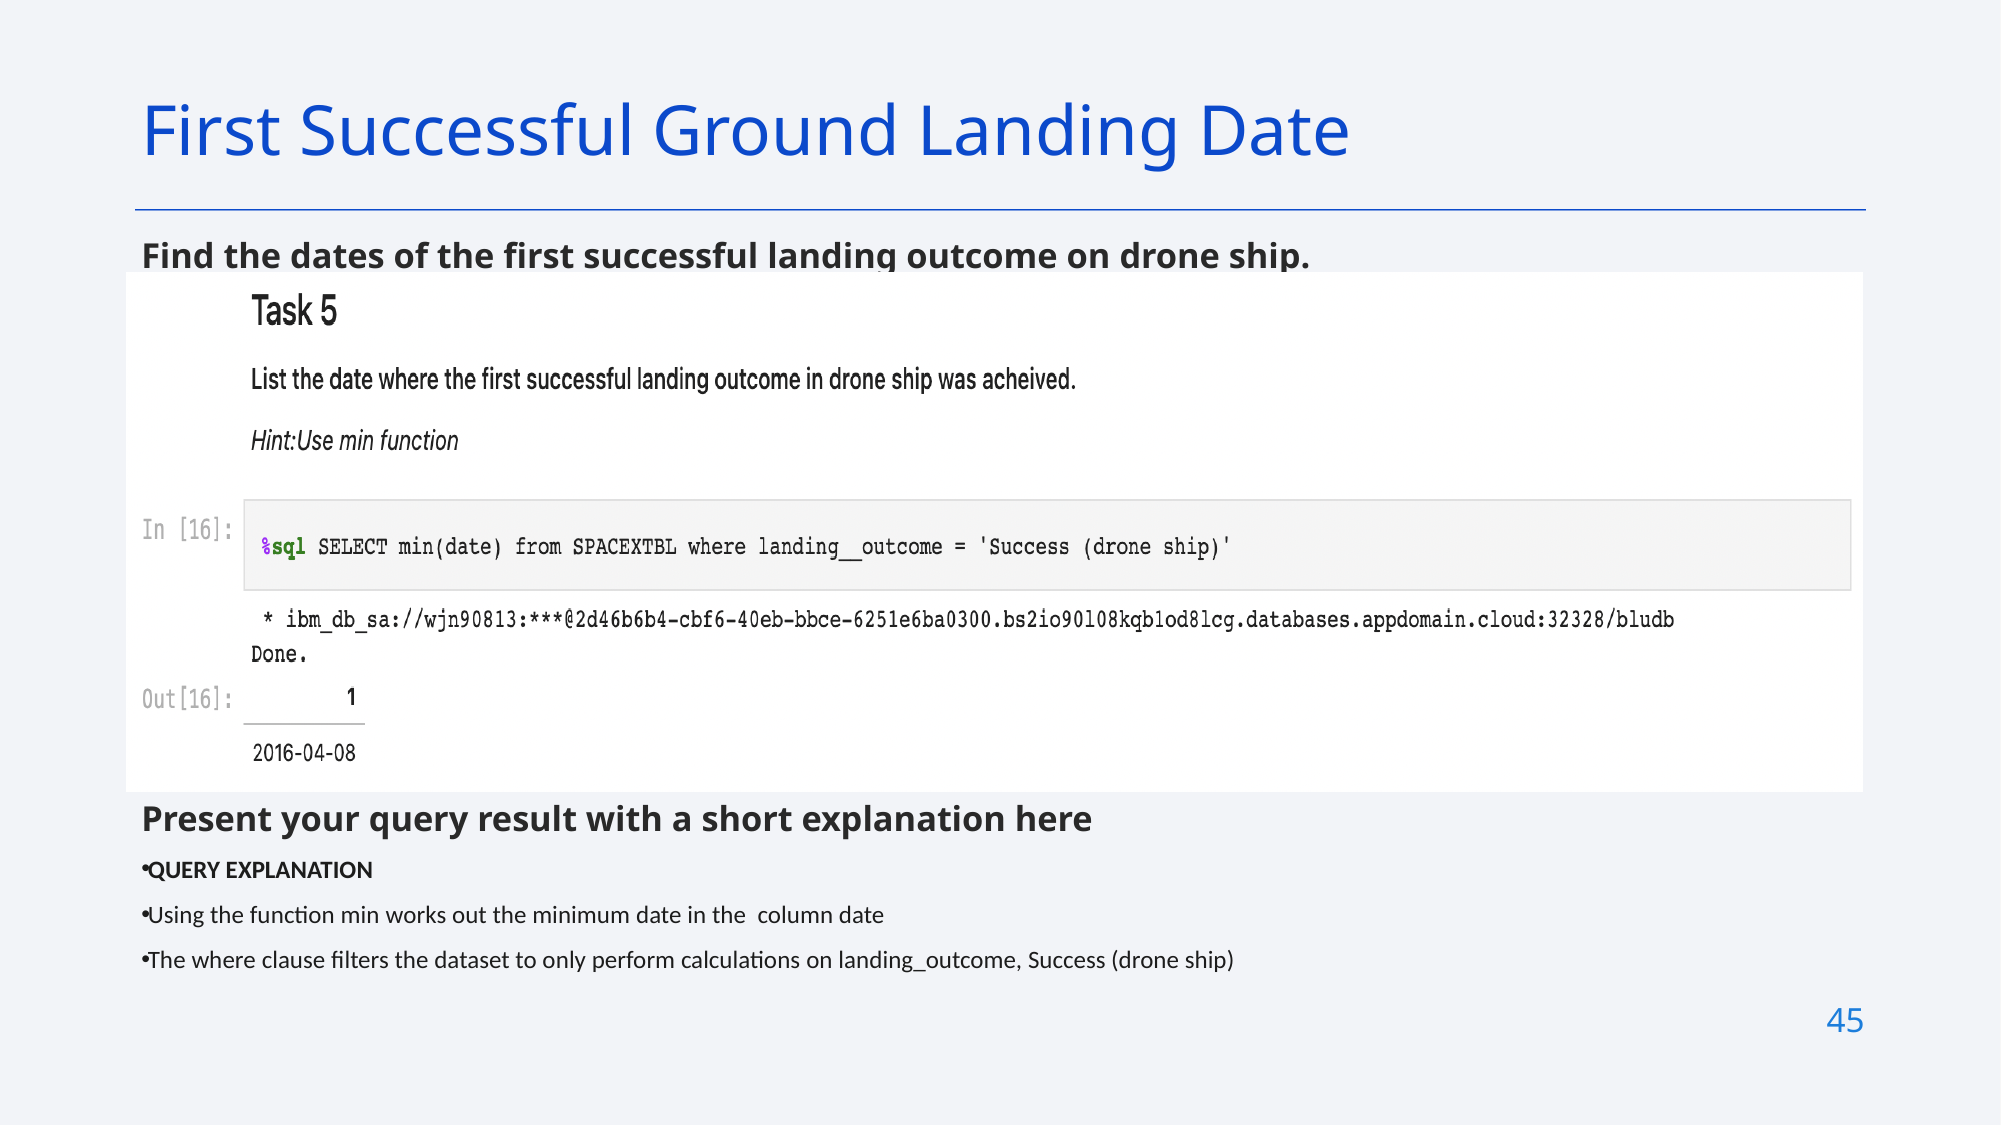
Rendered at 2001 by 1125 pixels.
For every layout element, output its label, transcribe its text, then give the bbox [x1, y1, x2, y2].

list Find the dates of the first successful landing outcome on drone ship. Present your query result with a short explanation here QUERY EXPLANATION​ Using the function min works out the minimum date in the column date The where clause filters the dataset to only perform ​calculations on landing_outcome, Success (drone ship) [126, 226, 1852, 272]
slide_number 45 [1429, 988, 1880, 1055]
picture [0, 0, 2001, 1125]
text_box First Successful Ground Landing Date [126, 88, 1852, 179]
list Find the dates of the first successful landing outcome on drone ship. Present your query result with a short explanation here QUERY EXPLANATION​ Using the function min works out the minimum date in the column date The where clause filters the dataset to only perform ​calculations on landing_outcome, Success (drone ship) [126, 792, 1852, 989]
